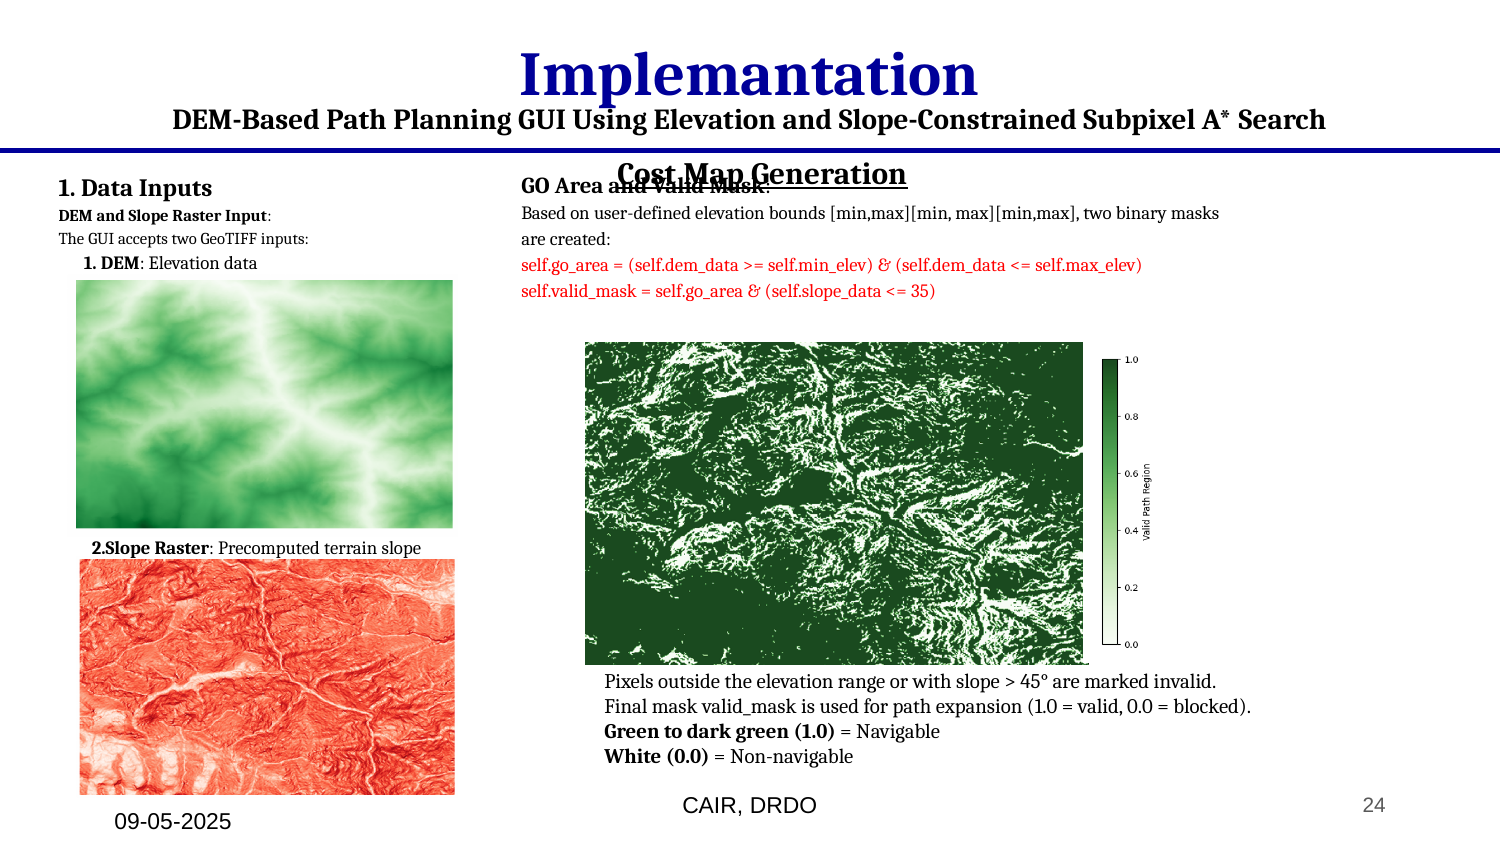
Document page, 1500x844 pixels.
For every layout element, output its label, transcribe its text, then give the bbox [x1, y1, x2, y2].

text_box GO Area and Valid Mask: Based on user-defined elevation bounds [min,max][min, max][min,max], two binary masks are created: self.go_area = (self.dem_data >= self.min_elev) & (self.dem_data <= self.max_elev) self.valid_mask = self.go_area & (self.slope_data <= 35) [506, 158, 1251, 424]
picture [67, 274, 458, 537]
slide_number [103, 806, 441, 843]
text_box Pixels outside the elevation range or with slope > 45° are marked invalid. Final mask valid_mask is used for path expansion (1.0 = valid, 0.0 = blocked). Green to dark green (1.0) = Navigable White (0.0) = Non-navigable [589, 652, 1294, 783]
text_box 2.Slope Raster: Precomputed terrain slope [76, 519, 538, 572]
picture [76, 556, 459, 798]
slide_number 24 [1059, 782, 1397, 827]
picture [585, 339, 1191, 665]
text_box DEM-Based Path Planning GUI Using Elevation and Slope-Constrained Subpixel A* Search [131, 83, 1369, 149]
title Implemantation [103, 0, 1397, 148]
footer CAIR, DRDO [496, 782, 1004, 827]
text_box 1. Data Inputs DEM and Slope Raster Input: The GUI accepts two GeoTIFF inputs: 1. DEM: Elevation data [43, 158, 506, 312]
